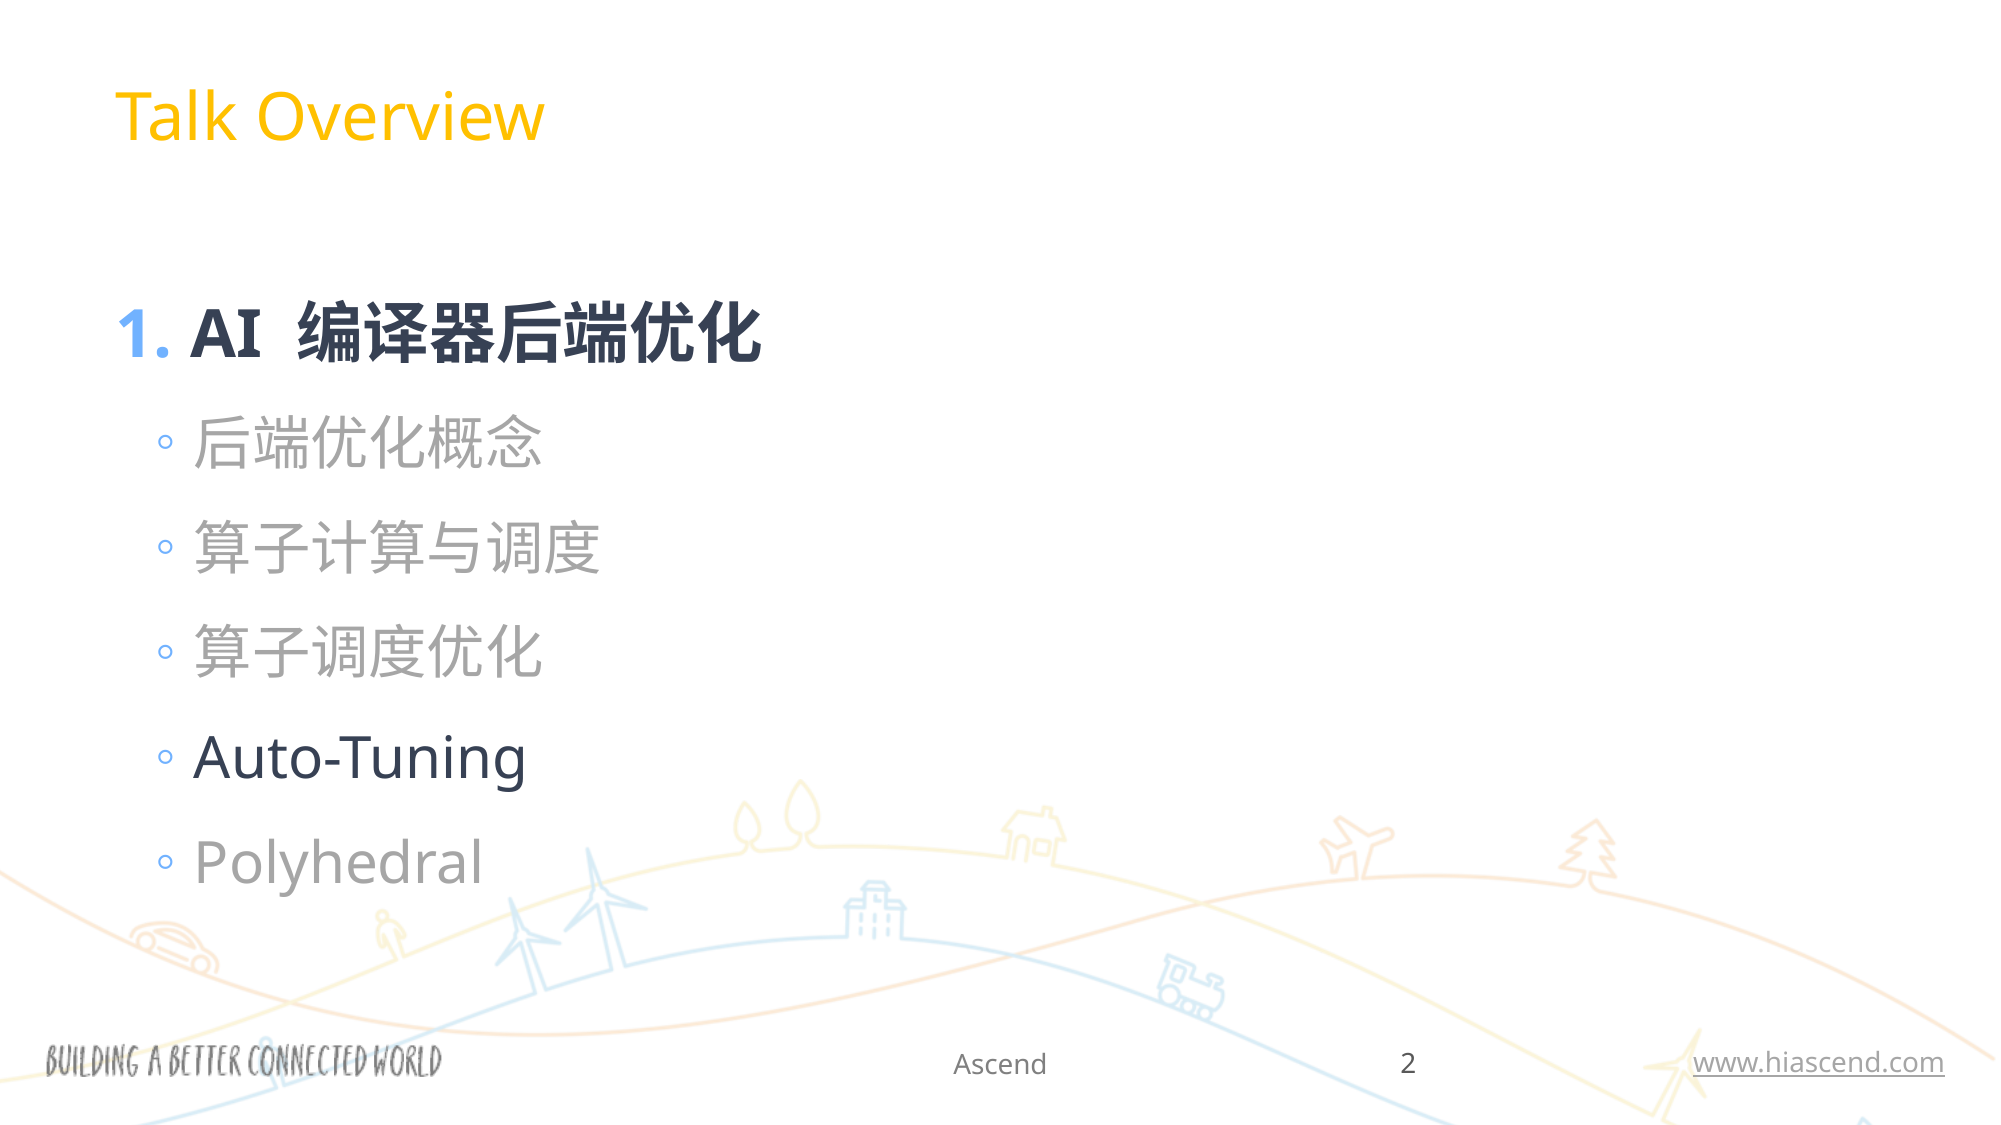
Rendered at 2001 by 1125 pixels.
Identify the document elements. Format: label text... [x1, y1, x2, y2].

picture [23, 1023, 468, 1105]
text_box AI 编译器后端优化 后端优化概念 算子计算与调度 算子调度优化 Auto-Tuning Polyhedral [101, 243, 977, 975]
text_box Talk Overview [101, 66, 1900, 163]
